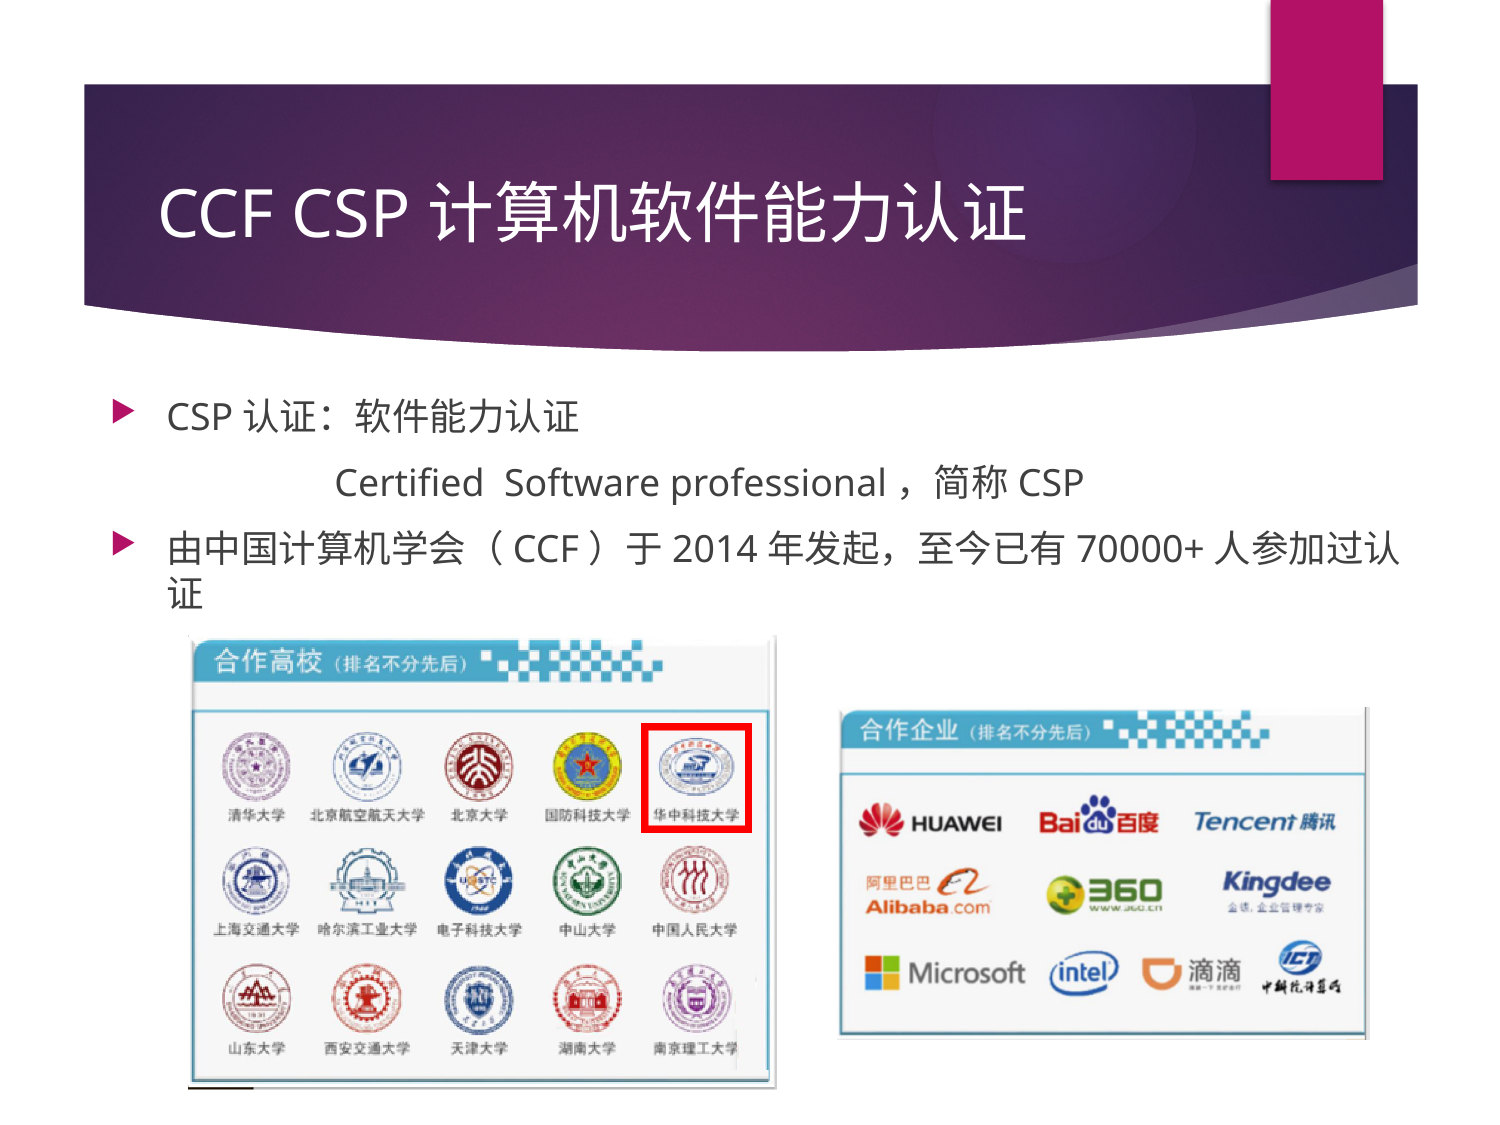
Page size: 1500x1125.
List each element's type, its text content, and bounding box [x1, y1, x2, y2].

picture [836, 707, 1370, 1041]
list CSP认证：软件能力认证 Certified Software professional，简称CSP 由中国计算机学会（CCF）于2014年发起，至今已有70000+人参加过认证 [95, 385, 1431, 1029]
picture [188, 635, 777, 1090]
title CCF CSP计算机软件能力认证 [142, 152, 1183, 269]
